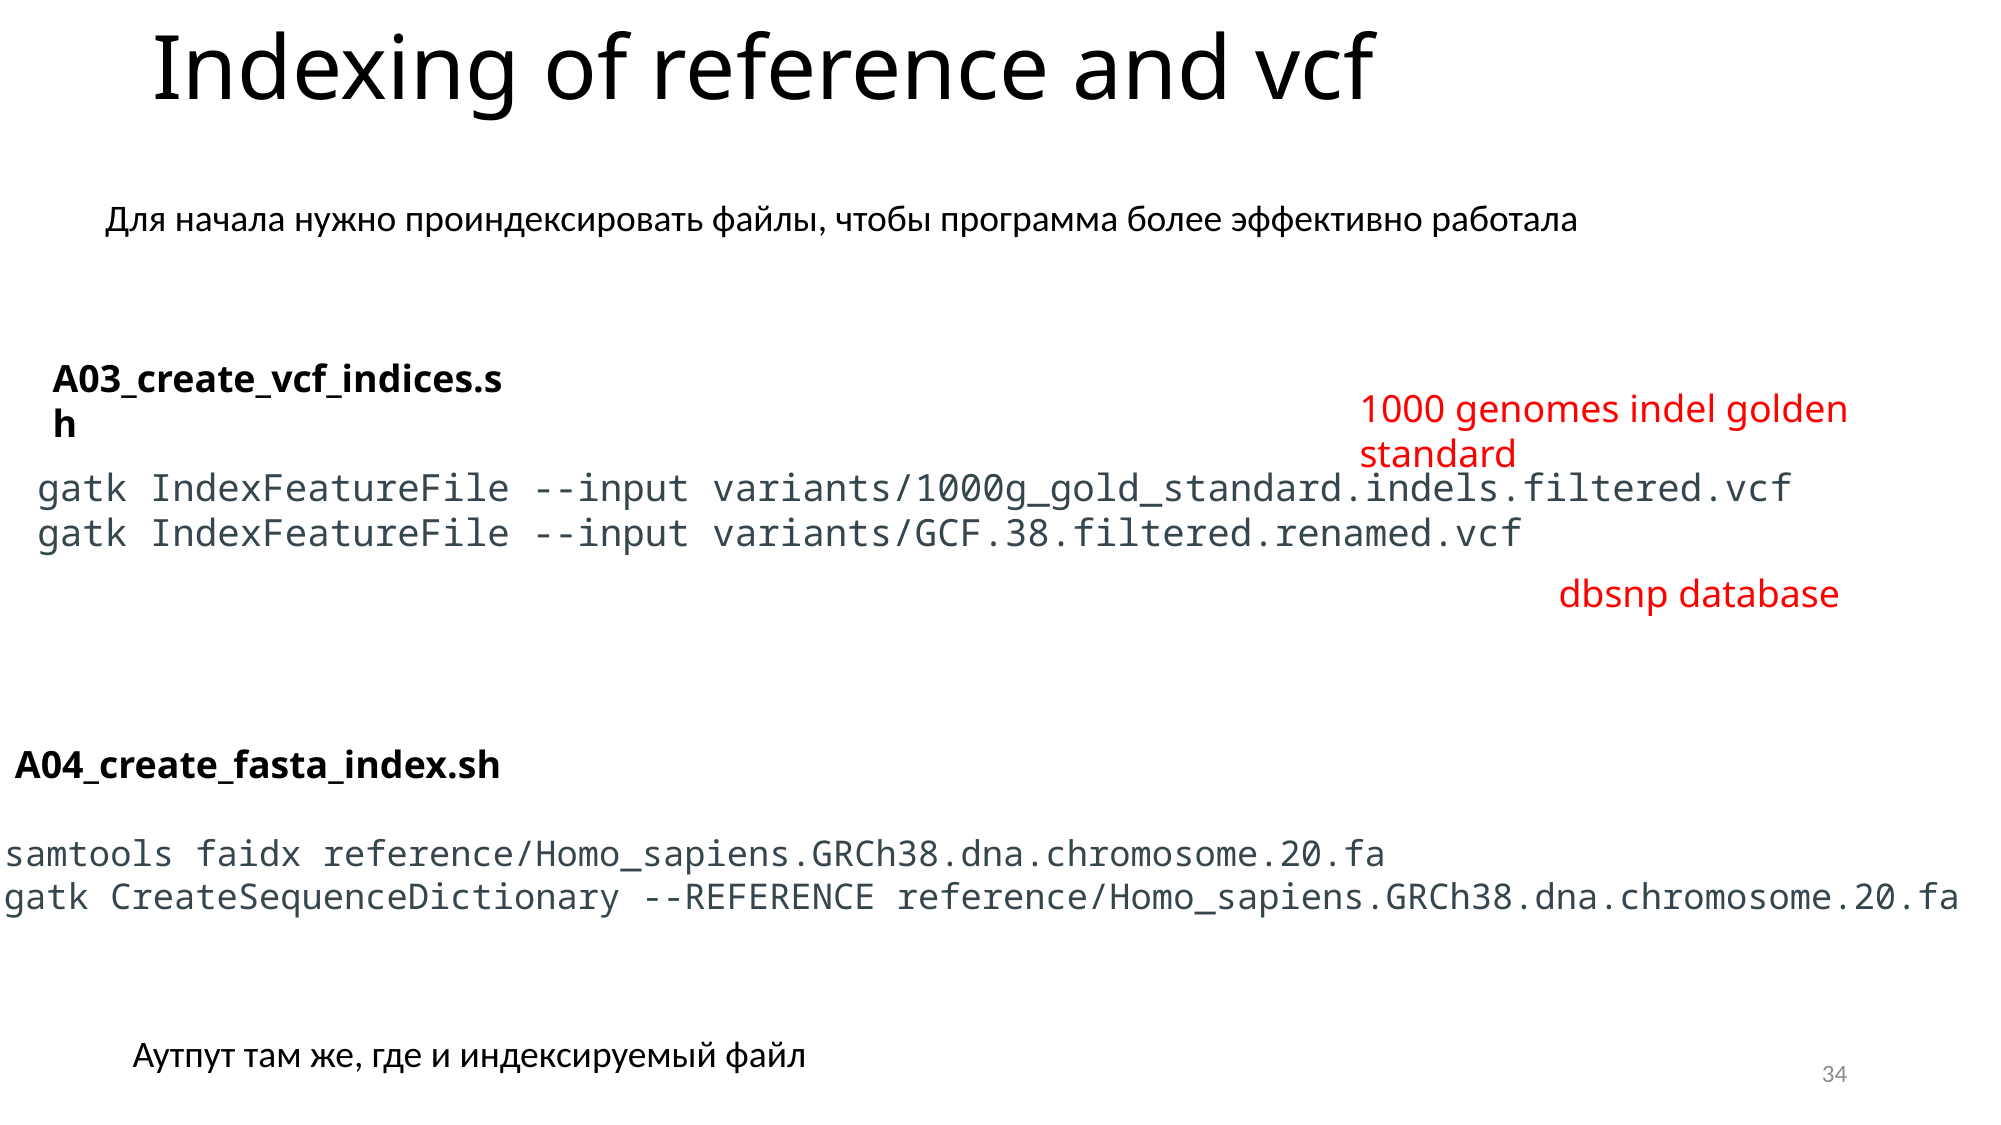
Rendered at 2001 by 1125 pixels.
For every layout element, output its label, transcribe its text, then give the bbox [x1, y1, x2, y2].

text_box A03_create_vcf_indices.sh [37, 347, 527, 453]
text_box Для начала нужно проиндексировать файлы, чтобы программа более эффективно работала [90, 186, 1595, 246]
text_box Аутпут там же, где и индексируемый файл [117, 1022, 823, 1083]
text_box 1000 genomes indel golden standard [1344, 377, 2000, 483]
slide_number 34 [1412, 1042, 1863, 1103]
title Indexing of reference and vcf [137, 14, 1863, 126]
text_box samtools faidx reference/Homo_sapiens.GRCh38.dna.chromosome.20.fa gatk CreateSequenceDictionary --REFERENCE reference/Homo_sapiens.GRCh38.dna.chromosome.20.fa [0, 824, 1988, 924]
text_box A04_create_fasta_index.sh [0, 733, 1001, 793]
text_box gatk IndexFeatureFile --input variants/1000g_gold_standard.indels.filtered.vcf gatk IndexFeatureFile --input variants/GCF.38.filtered.renamed.vcf [22, 456, 1907, 562]
text_box dbsnp database [1543, 562, 1883, 623]
